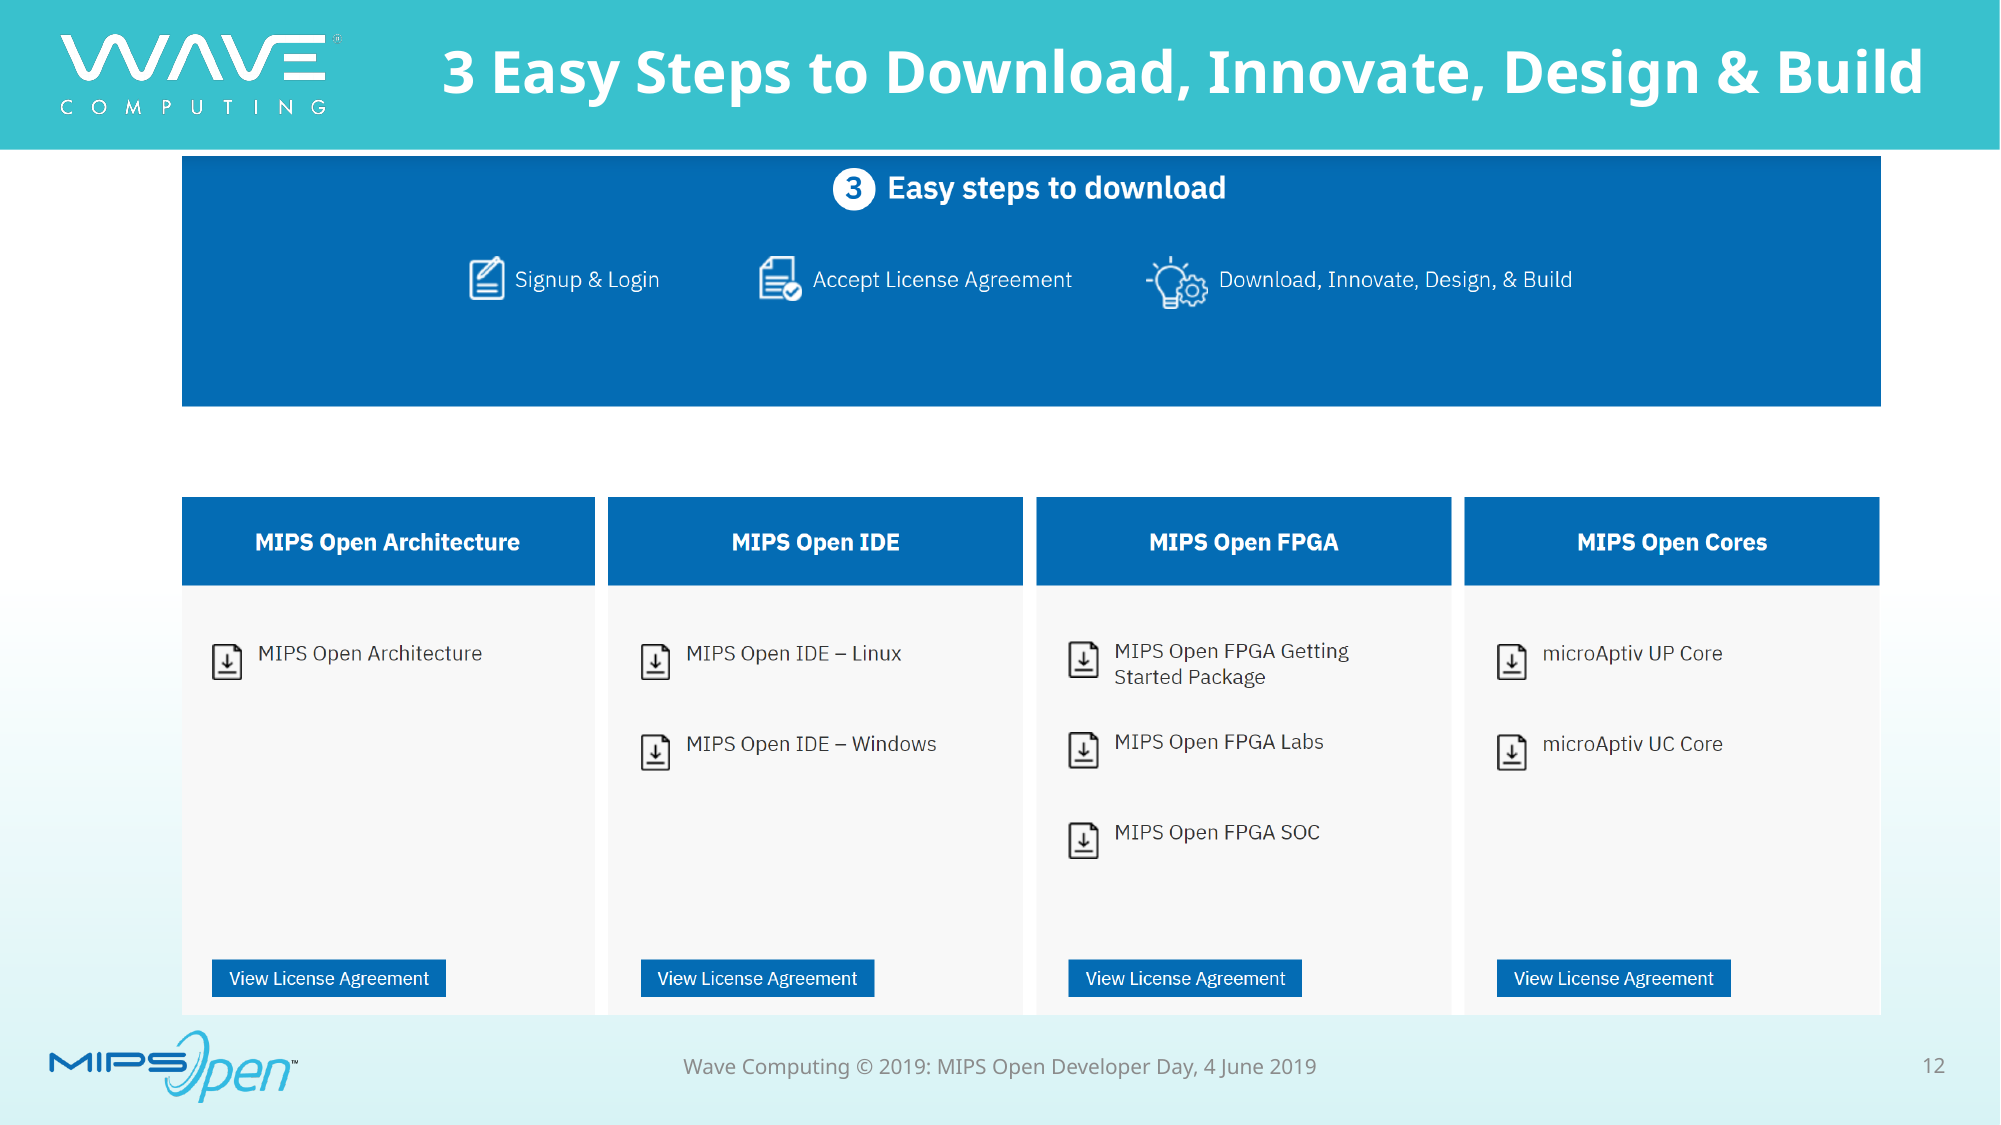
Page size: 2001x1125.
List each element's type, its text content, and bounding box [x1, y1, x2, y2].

picture [182, 156, 1881, 1015]
picture [49, 1030, 298, 1103]
text_box 3 Easy Steps to Download, Innovate, Design & Build [370, 34, 1941, 115]
picture [60, 34, 342, 115]
